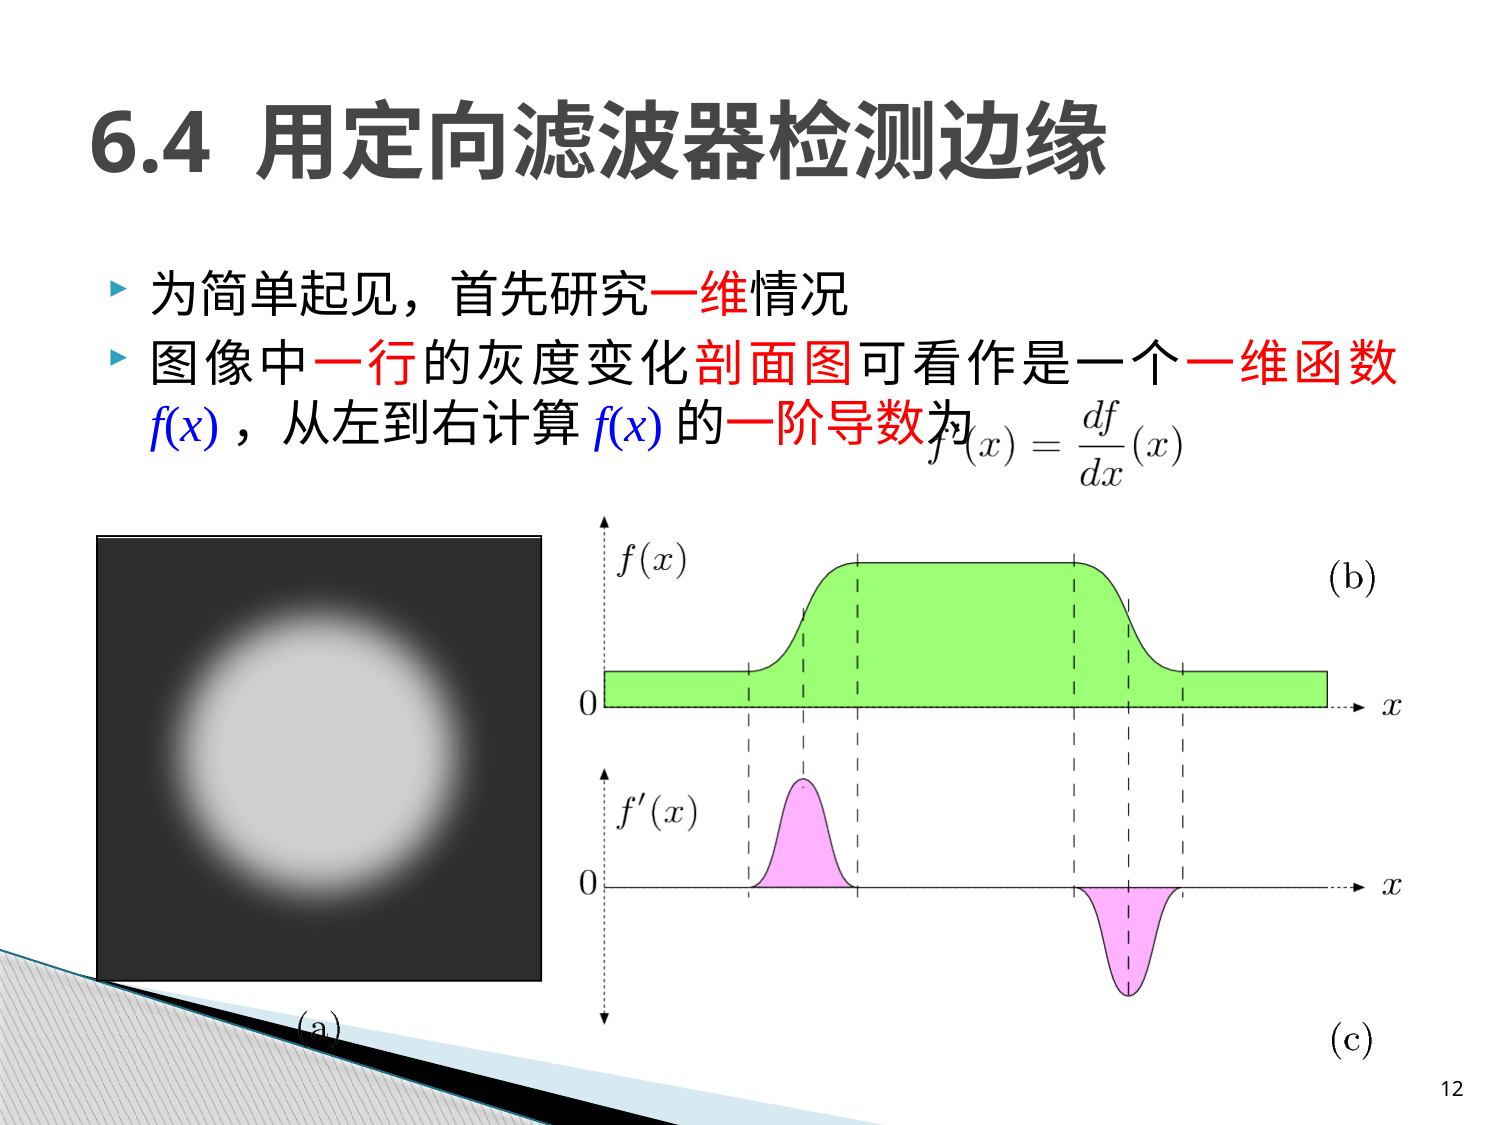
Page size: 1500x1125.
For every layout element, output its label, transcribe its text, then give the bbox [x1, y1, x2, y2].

title 6.4 用定向滤波器检测边缘 [75, 45, 1425, 233]
slide_number 12 [1418, 1051, 1479, 1112]
text_box 为简单起见，首先研究一维情况 图像中一行的灰度变化剖面图可看作是一个一维函数f(x)，从左到右计算f(x)的一阶导数为 [74, 255, 1425, 999]
picture [86, 385, 1412, 1071]
